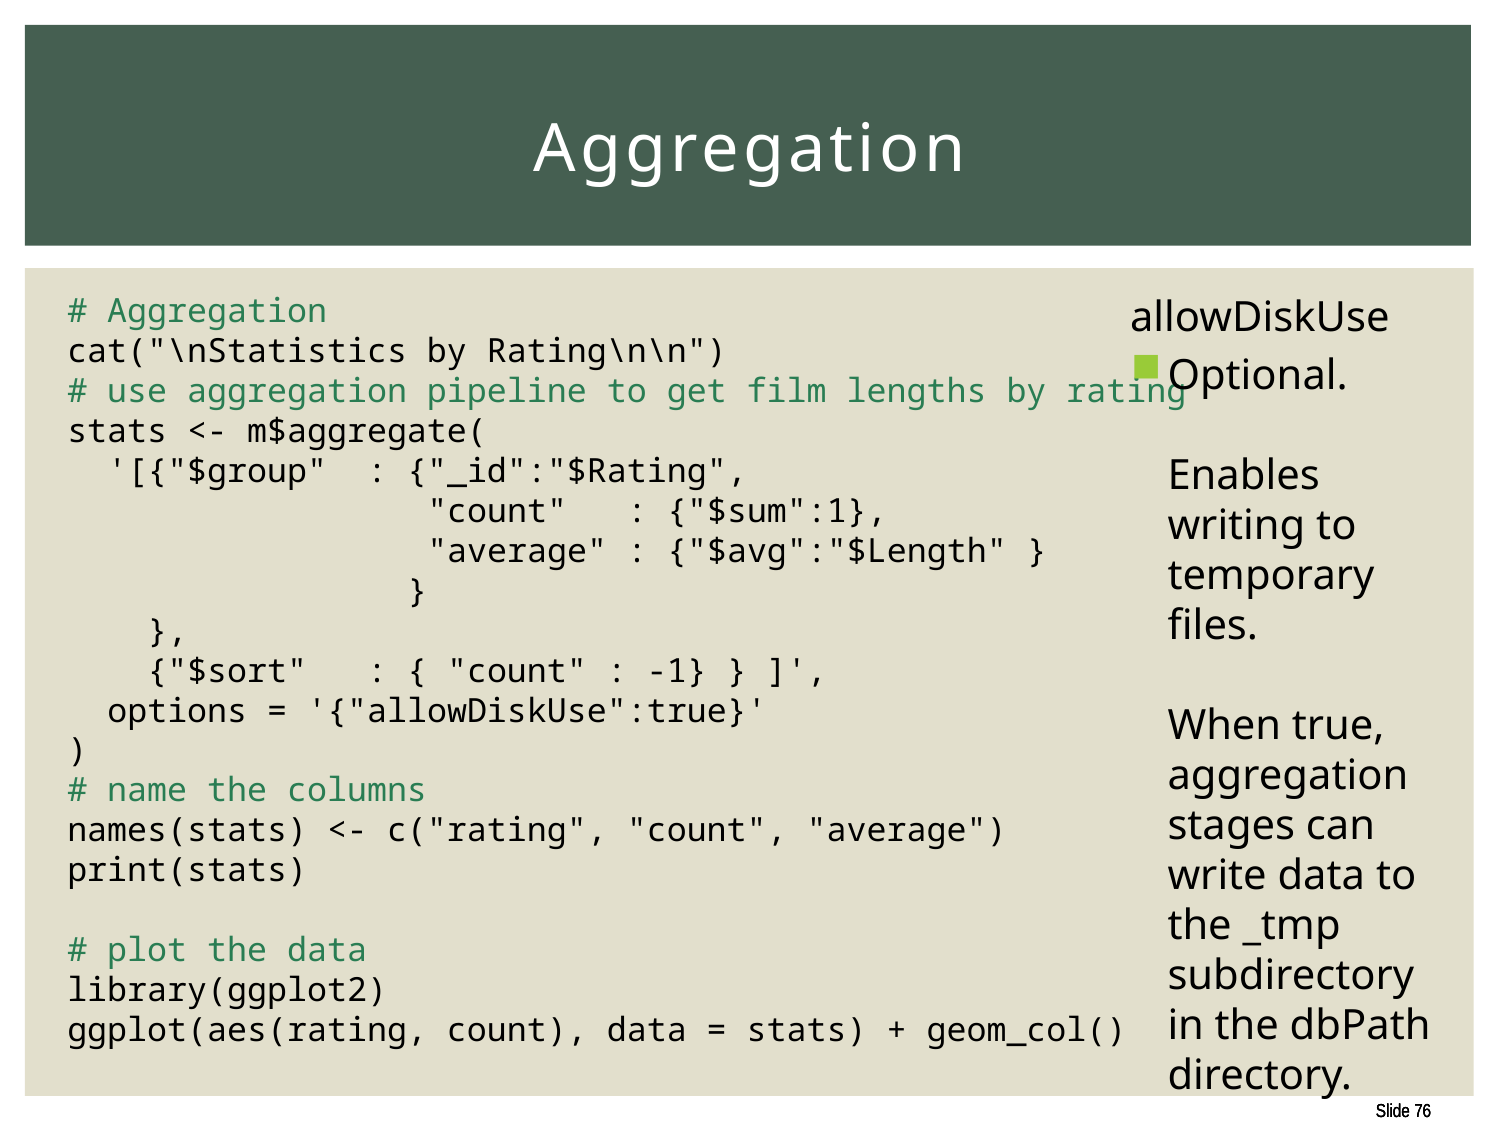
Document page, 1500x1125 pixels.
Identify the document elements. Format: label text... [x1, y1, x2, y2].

list allowDiskUse Optional. Enables writing to temporary files. When true, aggregation stages can write data to the _tmp subdirectory in the dbPath directory. [1107, 281, 1462, 1088]
list # Aggregation cat("\nStatistics by Rating\n\n") # use aggregation pipeline to get film lengths by rating stats <- m$aggregate( '[{"$group" : {"_id":"$Rating", "count" : {"$sum":1}, "average" : {"$avg":"$Length" } } }, {"$sort" : { "count" : -1} } ]', options = '{"allowDiskUse":true}' ) # name the columns names(stats) <- c("rating", "count", "average") print(stats) # plot the data library(ggplot2) ggplot(aes(rating, count), data = stats) + geom_col() [44, 281, 1107, 1088]
title Aggregation [62, 58, 1438, 232]
